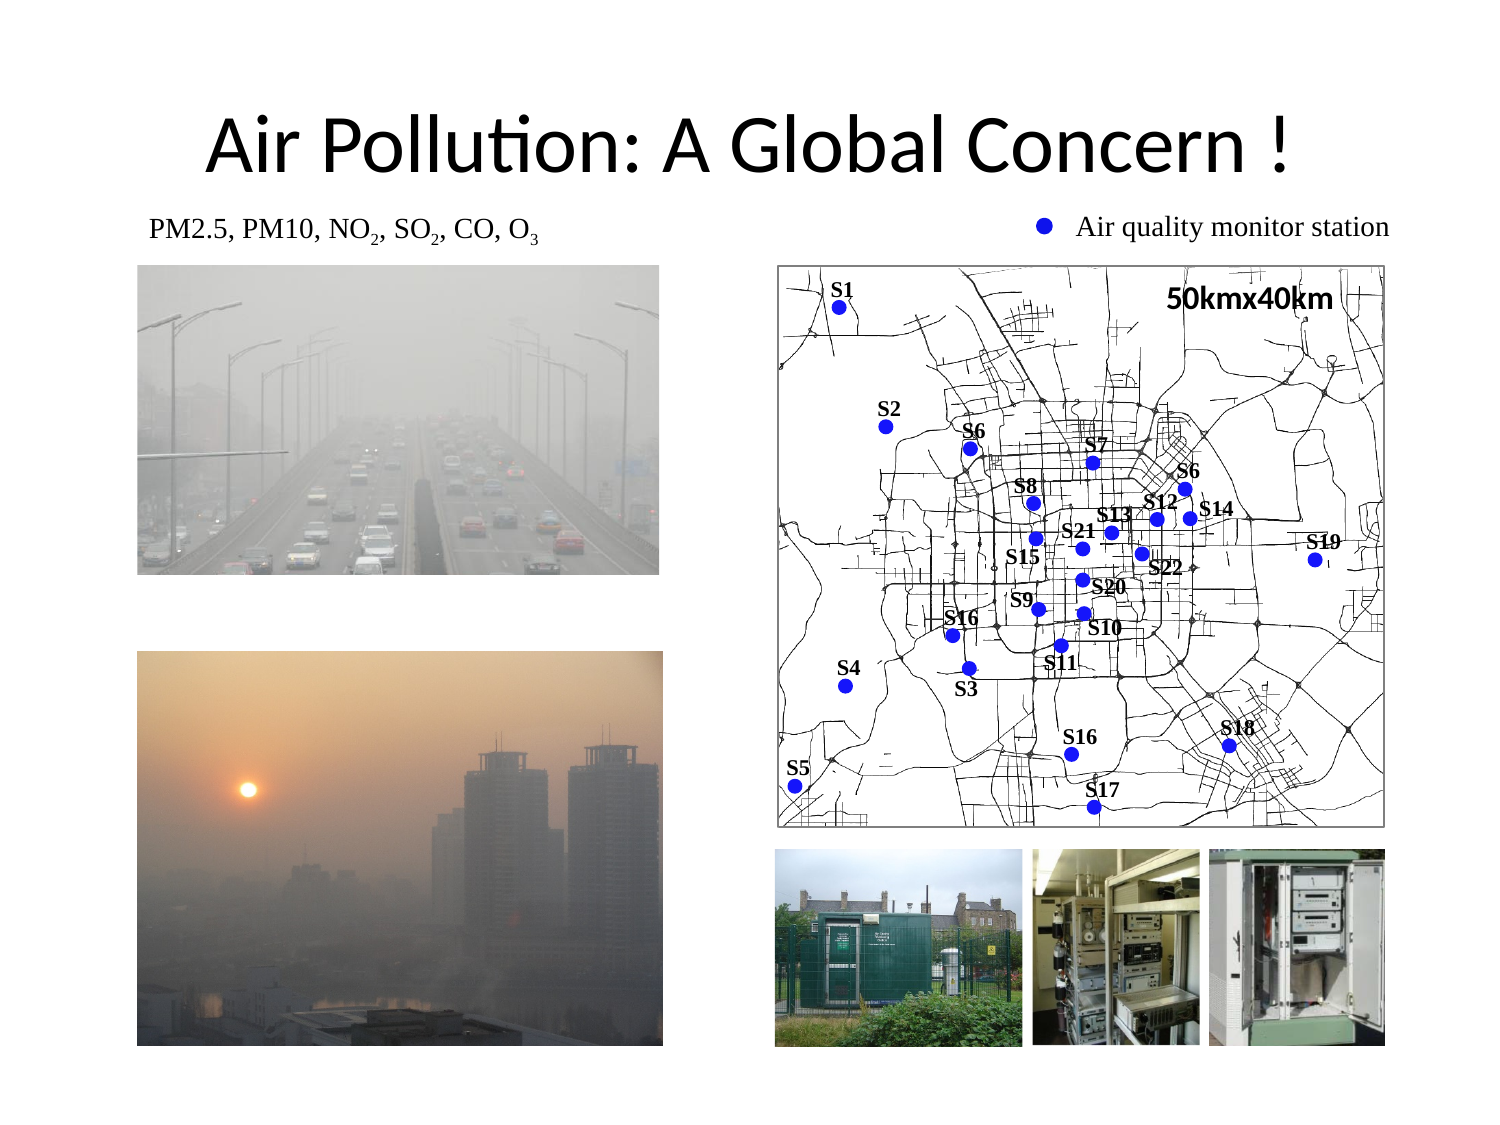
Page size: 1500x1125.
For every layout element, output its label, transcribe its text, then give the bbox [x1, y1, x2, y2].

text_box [1037, 199, 1415, 251]
picture [137, 651, 663, 1046]
picture [774, 262, 1388, 831]
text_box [774, 849, 1385, 1047]
picture [137, 265, 660, 576]
title Air Pollution: A Global Concern ! [75, 45, 1425, 233]
text_box PM2.5, PM10, NO2, SO2, CO, O3 [134, 233, 660, 257]
